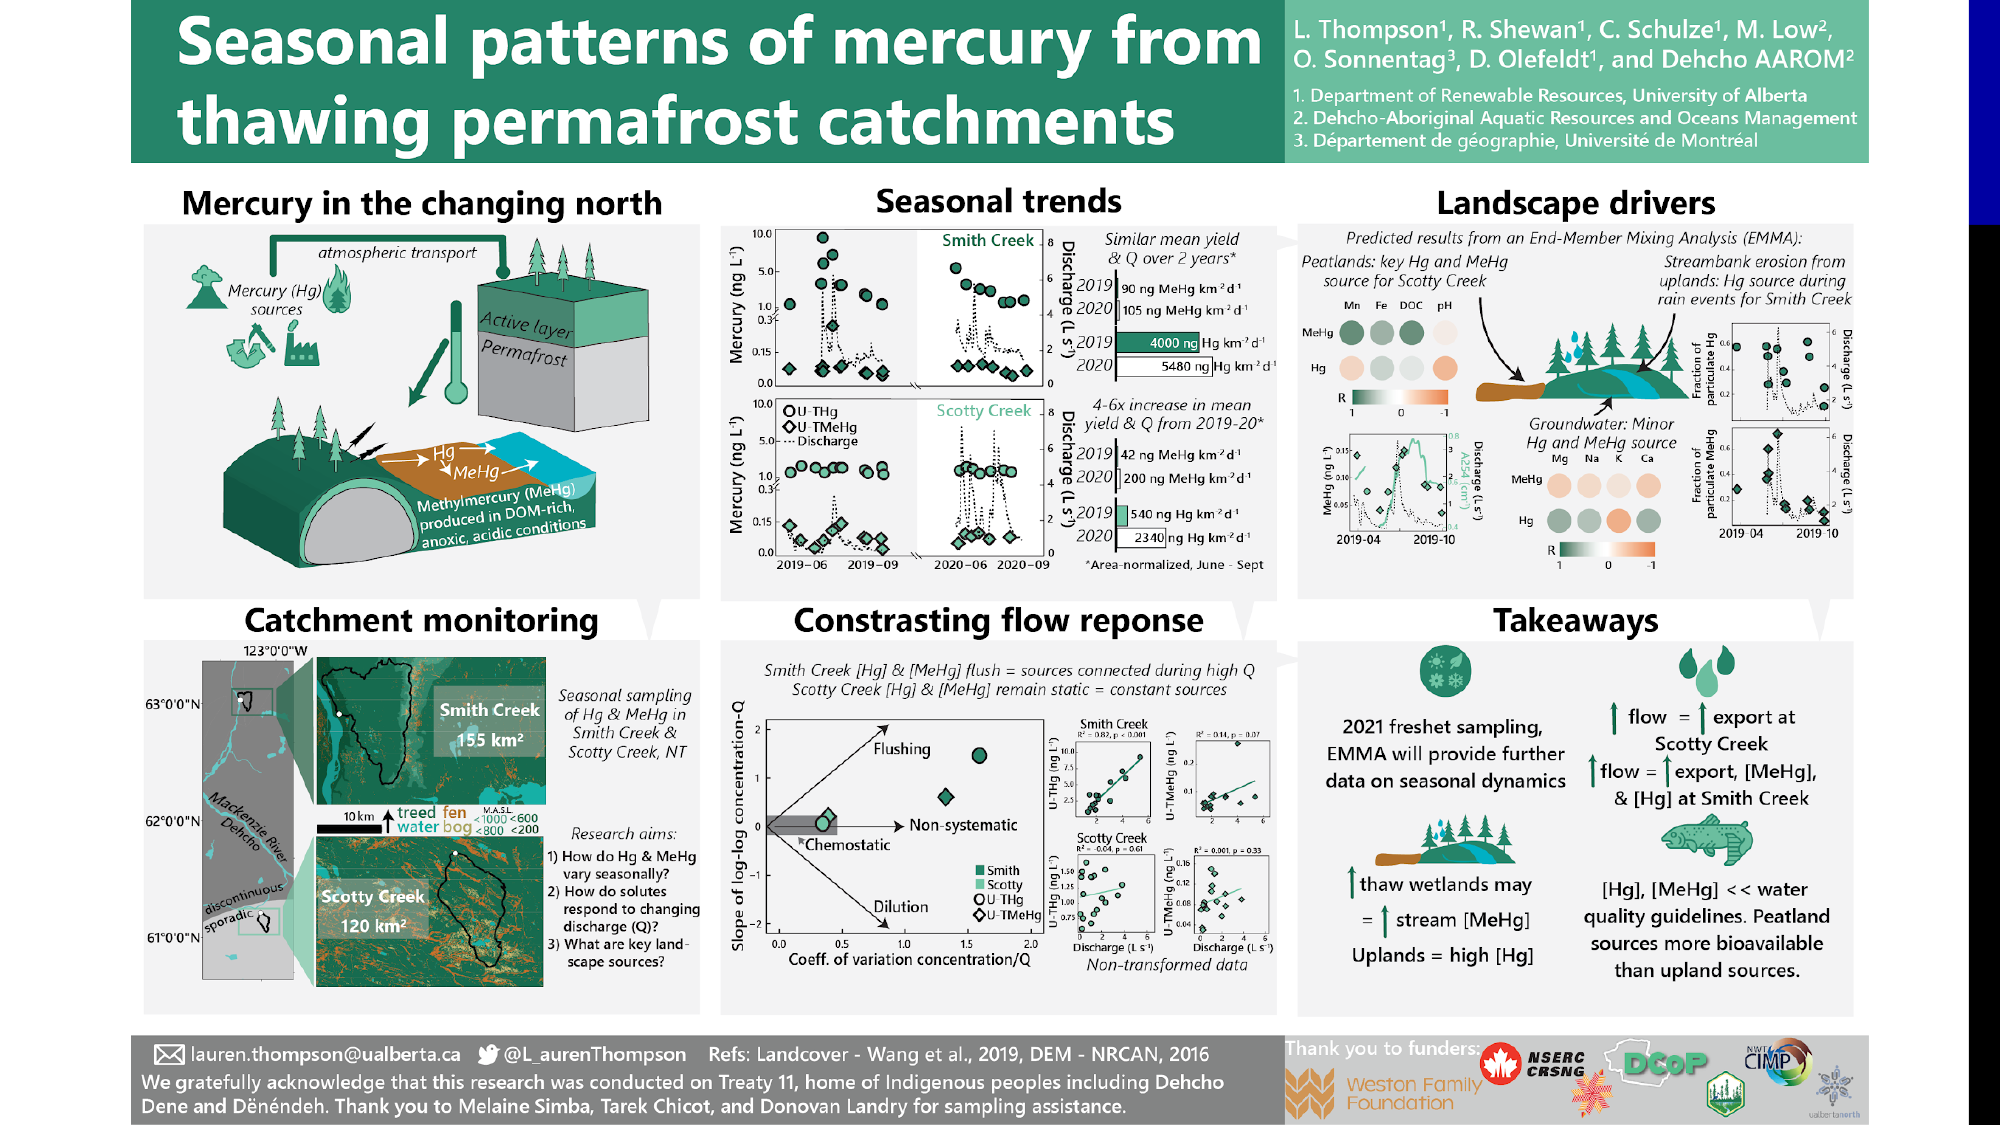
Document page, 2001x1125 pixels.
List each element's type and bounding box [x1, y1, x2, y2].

picture [130, 0, 1870, 1125]
